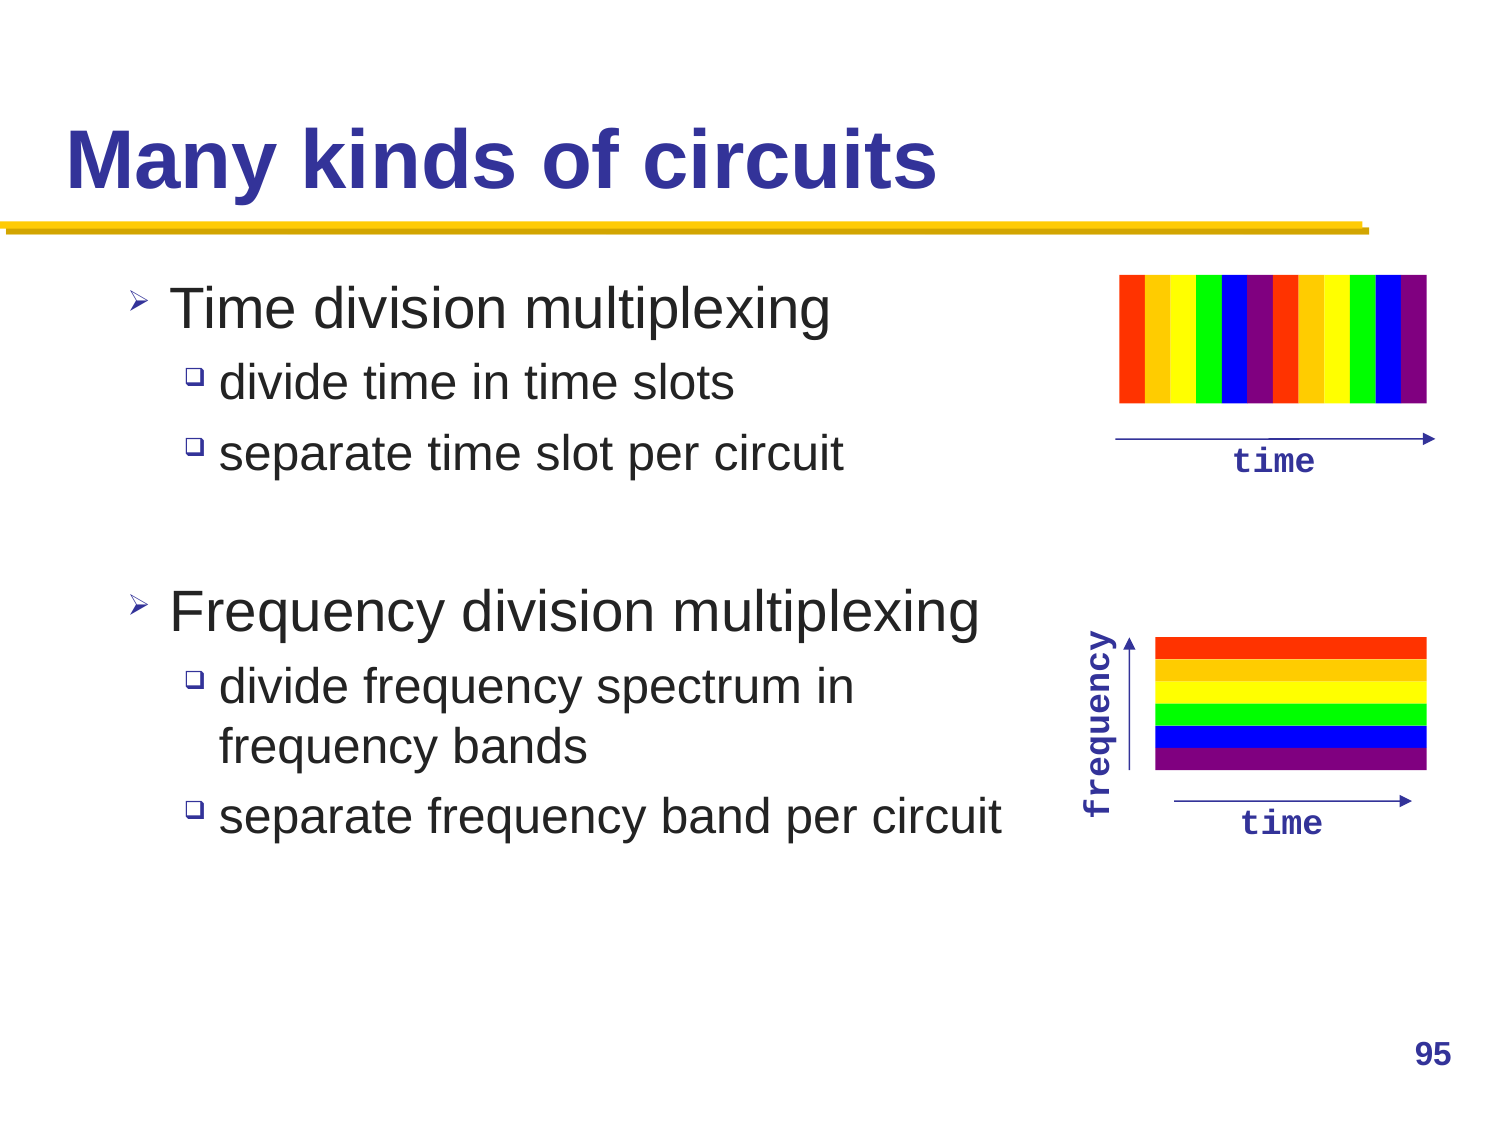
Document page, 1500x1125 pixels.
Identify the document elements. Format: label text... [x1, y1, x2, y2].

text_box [1066, 613, 1427, 851]
slide_number 95 [1400, 1025, 1500, 1100]
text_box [1114, 274, 1436, 489]
list Time division multiplexing divide time in time slots separate time slot per circuit Frequency division multiplexing divide frequency spectrum in frequency bands separate frequency band per circuit [112, 262, 1413, 988]
title Many kinds of circuits [49, 24, 1451, 213]
